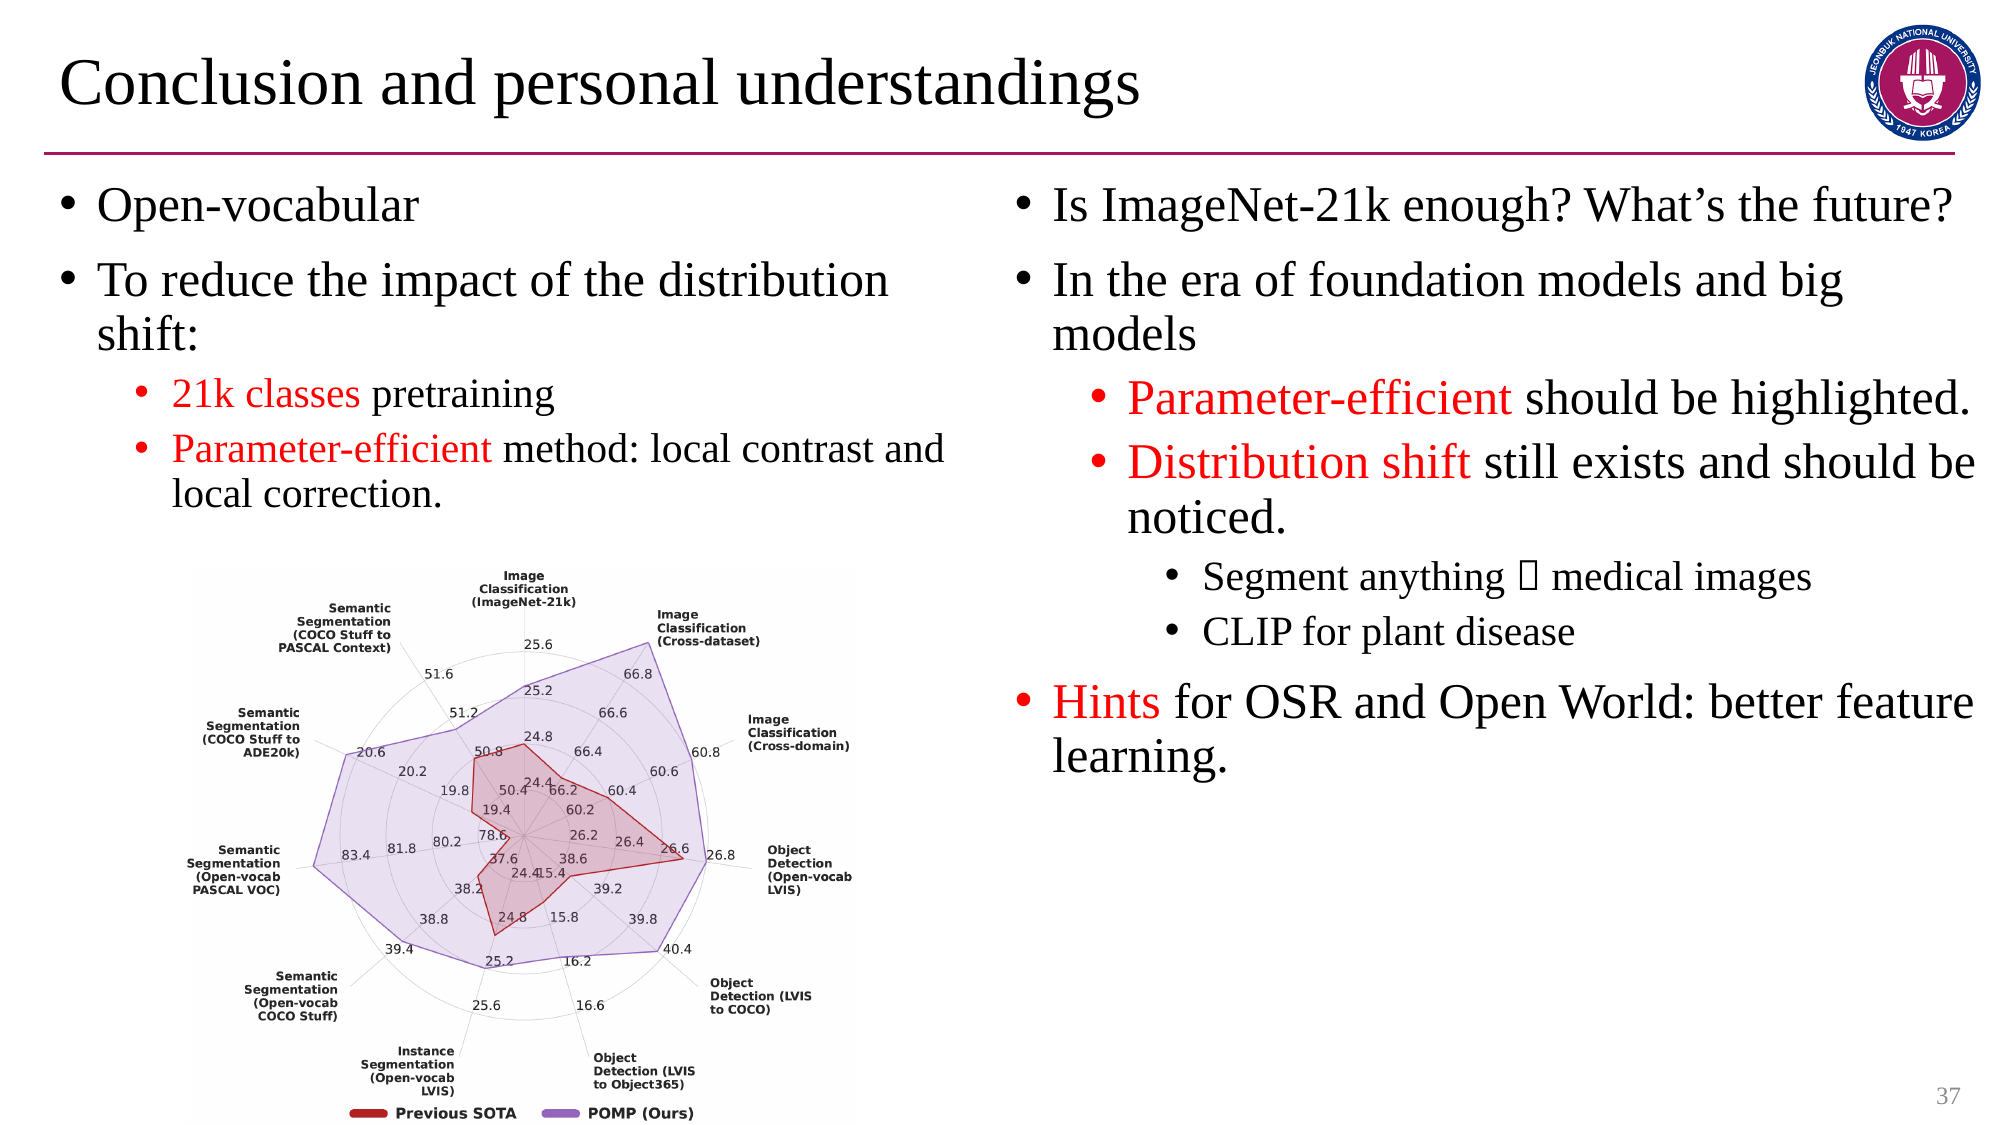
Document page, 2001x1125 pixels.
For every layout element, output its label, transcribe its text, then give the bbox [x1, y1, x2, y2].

list Open-vocabular To reduce the impact of the distribution shift: 21k classes pretraining Parameter-efficient method: local contrast and local correction. [44, 170, 999, 954]
picture [186, 568, 858, 1125]
slide_number 37 [1897, 1065, 2000, 1125]
picture [1863, 23, 1982, 142]
title Conclusion and personal understandings [44, 30, 1841, 136]
text_box Is ImageNet-21k enough? What’s the future? In the era of foundation models and big models Parameter-efficient should be highlighted. Distribution shift still exists and should be noticed. Segment anything  medical images CLIP for plant disease Hints for OSR and Open World: better feature learning. [999, 170, 2000, 954]
